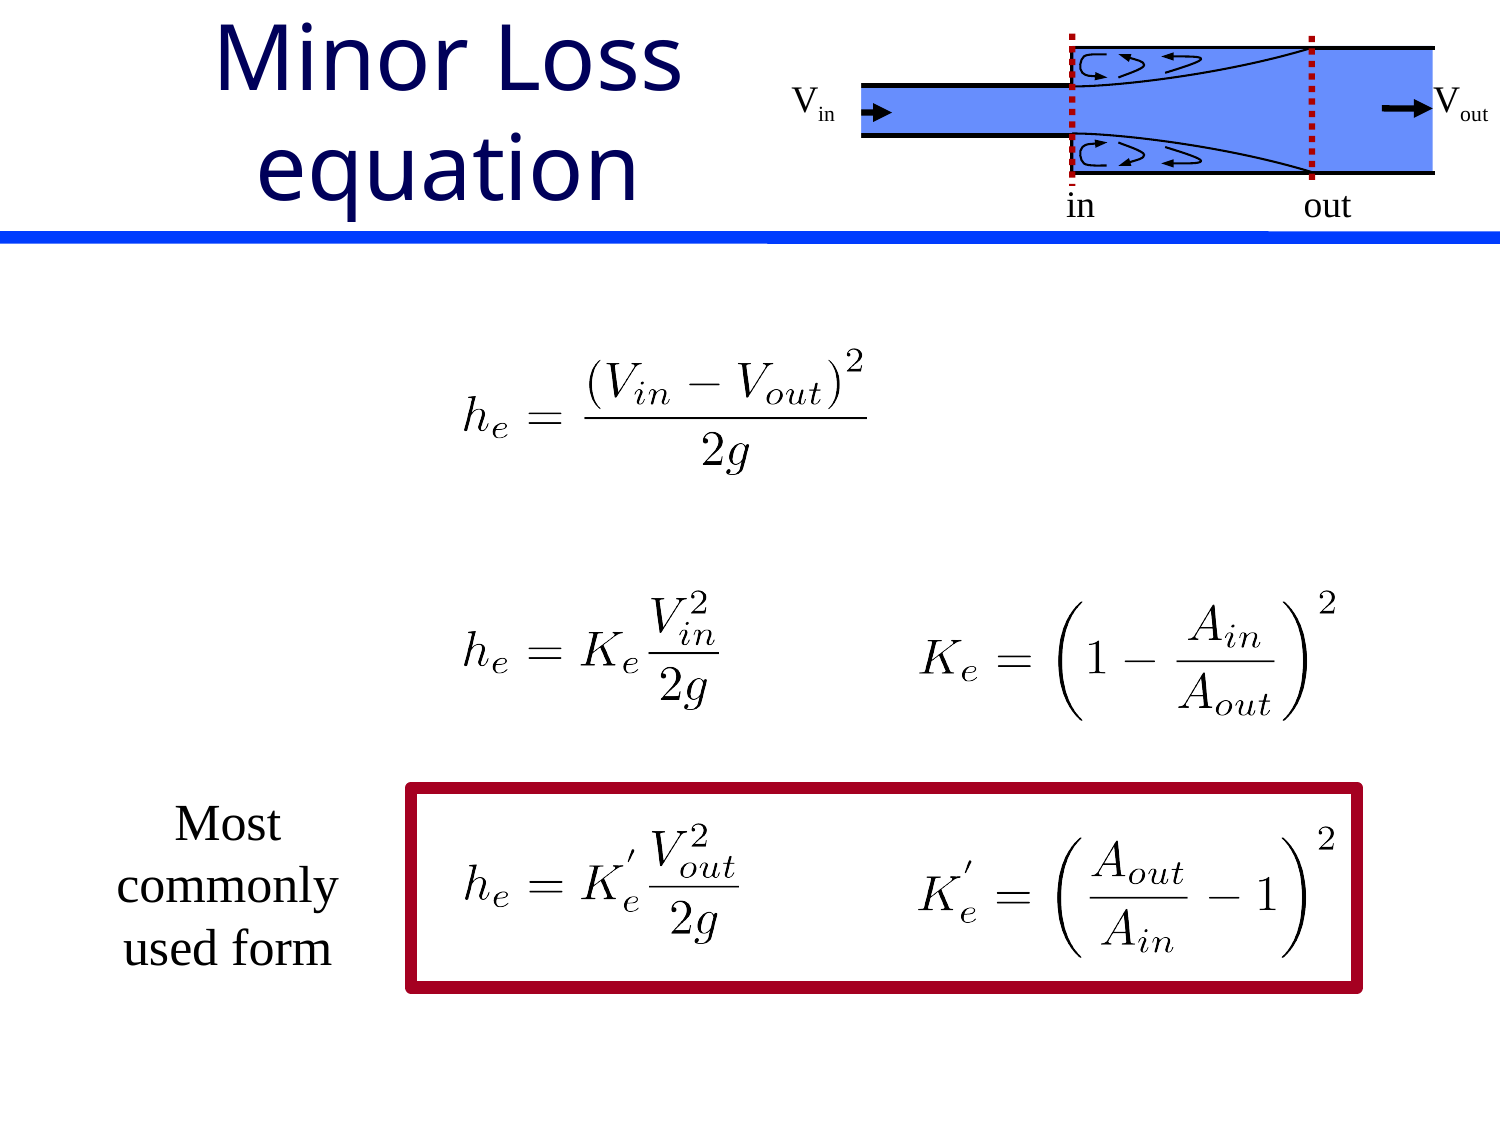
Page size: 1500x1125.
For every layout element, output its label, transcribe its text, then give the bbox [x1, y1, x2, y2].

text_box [97, 780, 1358, 988]
title Three forms of Minor Loss equation [36, 38, 862, 226]
text_box Vout [1441, 67, 1500, 134]
picture [918, 589, 1335, 722]
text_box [709, 45, 1436, 174]
picture [464, 589, 719, 710]
text_box out [1288, 181, 1382, 233]
picture [464, 347, 867, 475]
text_box in [1051, 181, 1111, 233]
